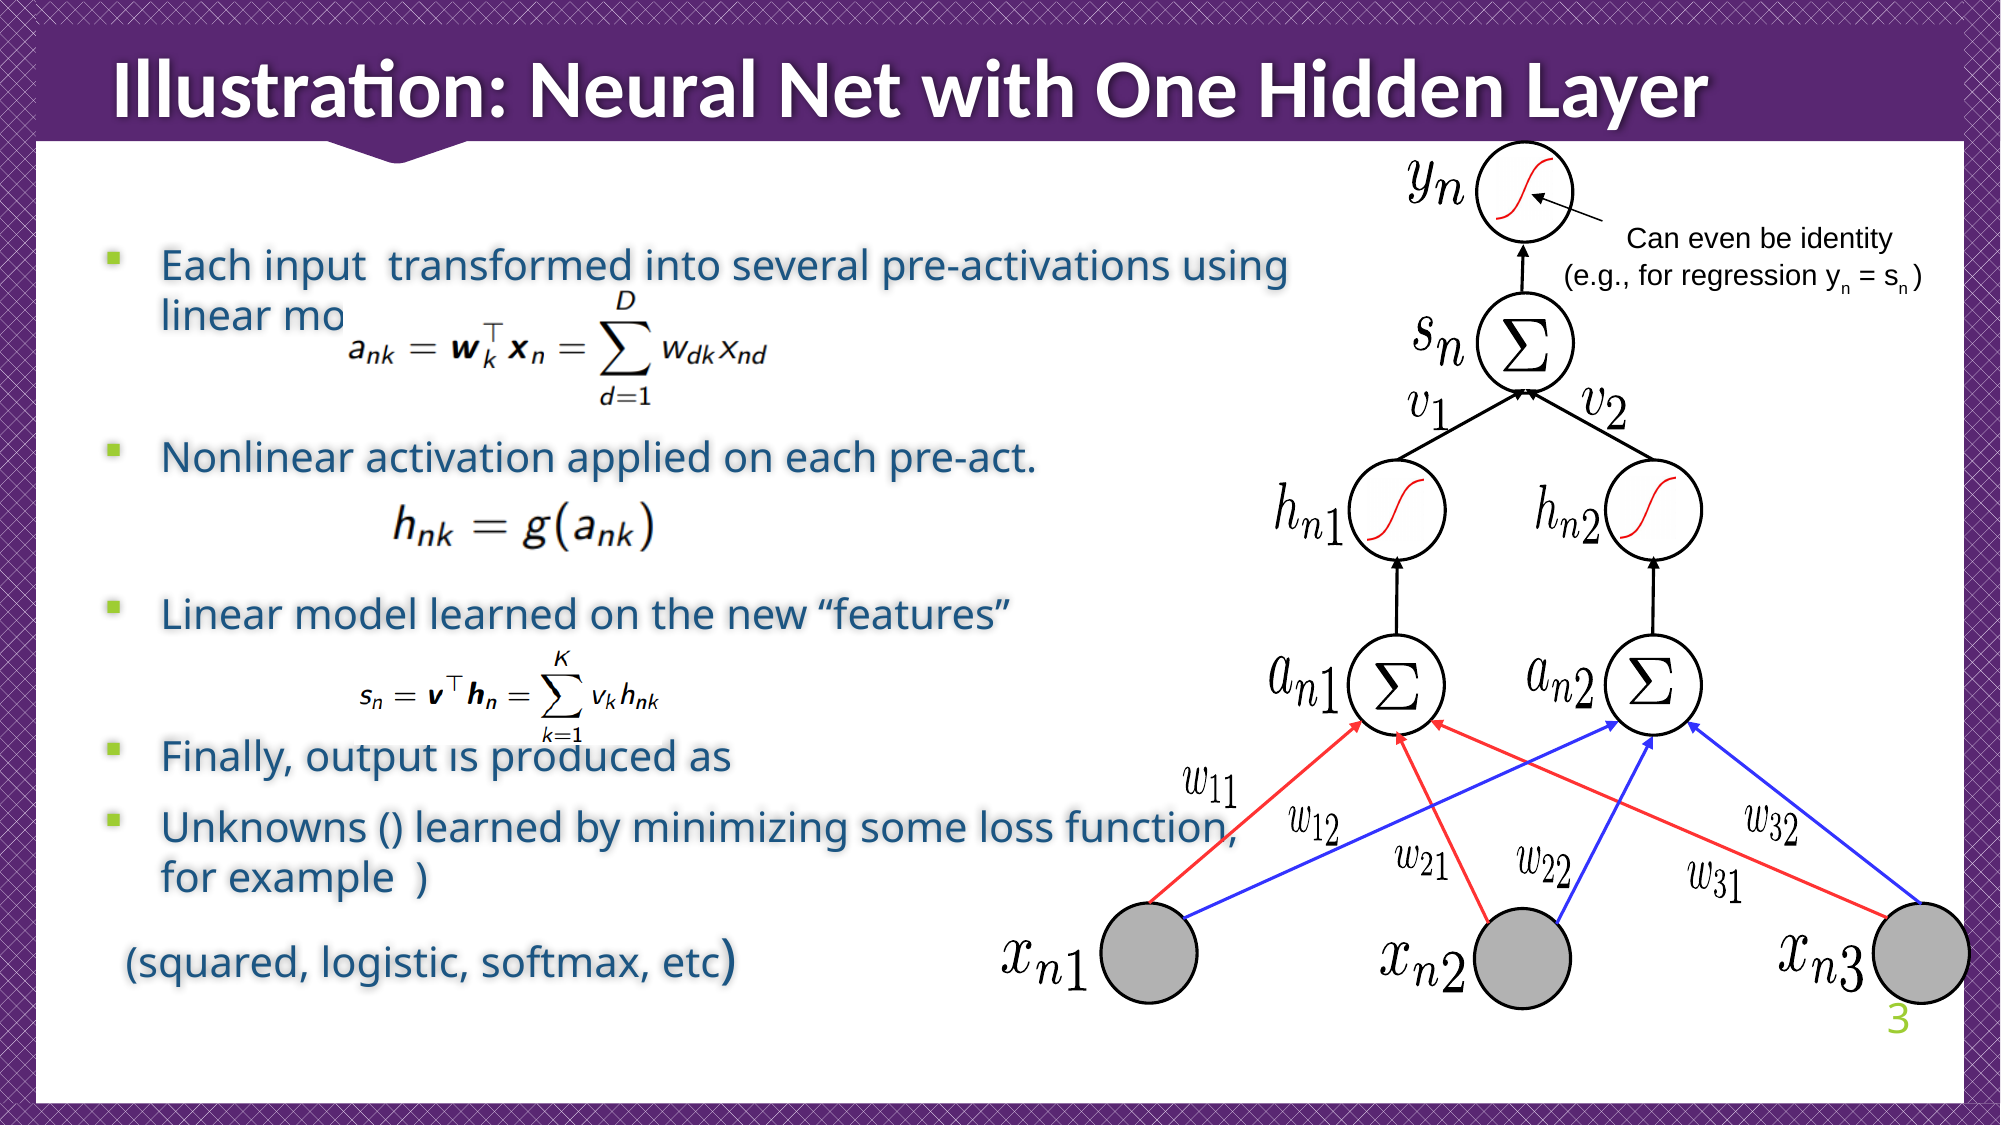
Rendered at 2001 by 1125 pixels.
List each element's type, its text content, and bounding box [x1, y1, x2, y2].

title Illustration: Neural Net with One Hidden Layer [96, 25, 1886, 142]
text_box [999, 141, 1970, 1009]
picture [343, 287, 774, 407]
slide_number 3 [1751, 1009, 1926, 1051]
picture [354, 646, 662, 745]
picture [378, 492, 660, 561]
